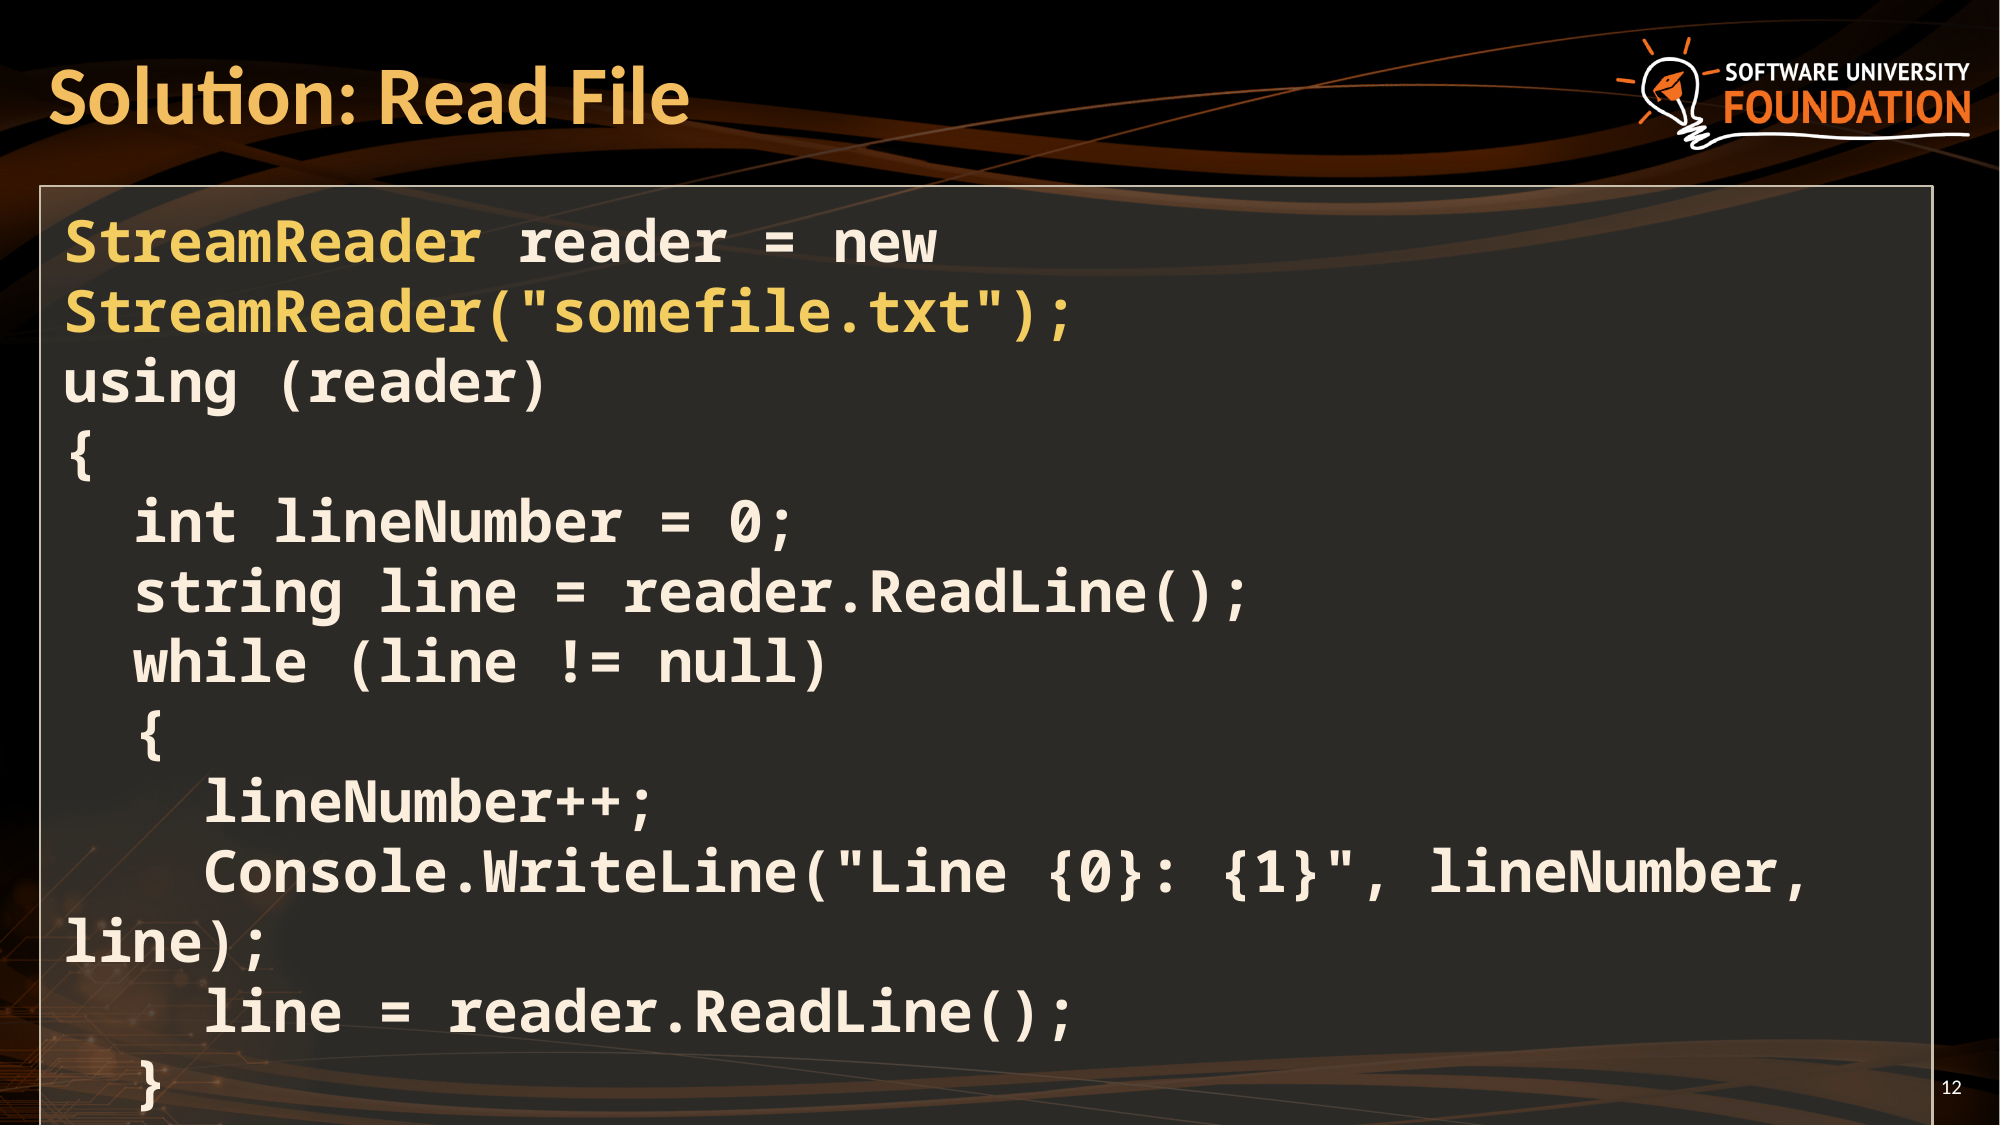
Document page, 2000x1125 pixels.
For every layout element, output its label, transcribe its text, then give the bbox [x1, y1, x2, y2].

title Solution: Read File [30, 6, 1602, 189]
slide_number 12 [1933, 1070, 1968, 1103]
text_box StreamReader reader = new StreamReader("somefile.txt"); using (reader) { int lineNumber = 0; string line = reader.ReadLine(); while (line != null) { lineNumber++; Console.WriteLine("Line {0}: {1}", lineNumber, line); line = reader.ReadLine(); } } [39, 186, 1933, 1125]
picture [0, 0, 2000, 1125]
